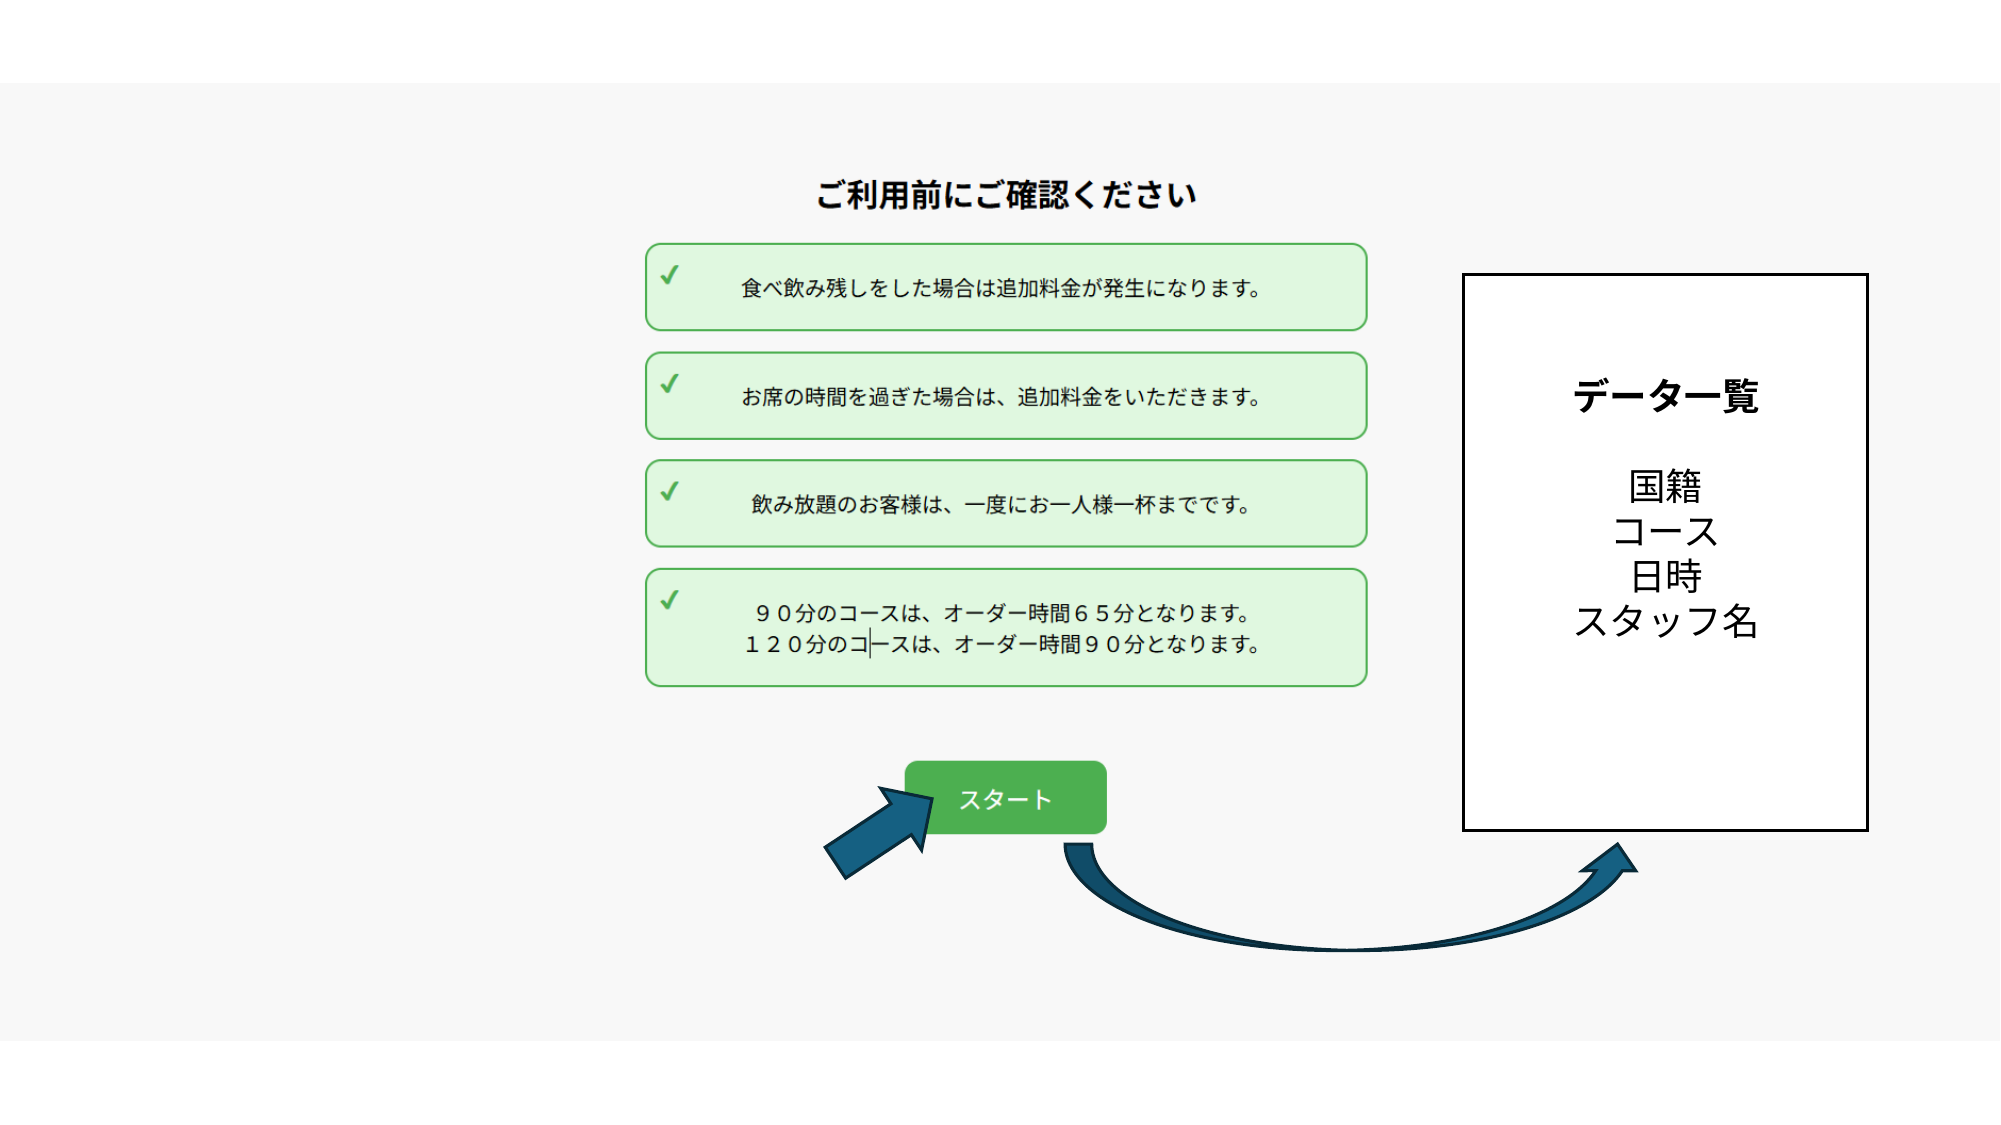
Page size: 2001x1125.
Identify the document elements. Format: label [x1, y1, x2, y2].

picture [0, 83, 2000, 1042]
